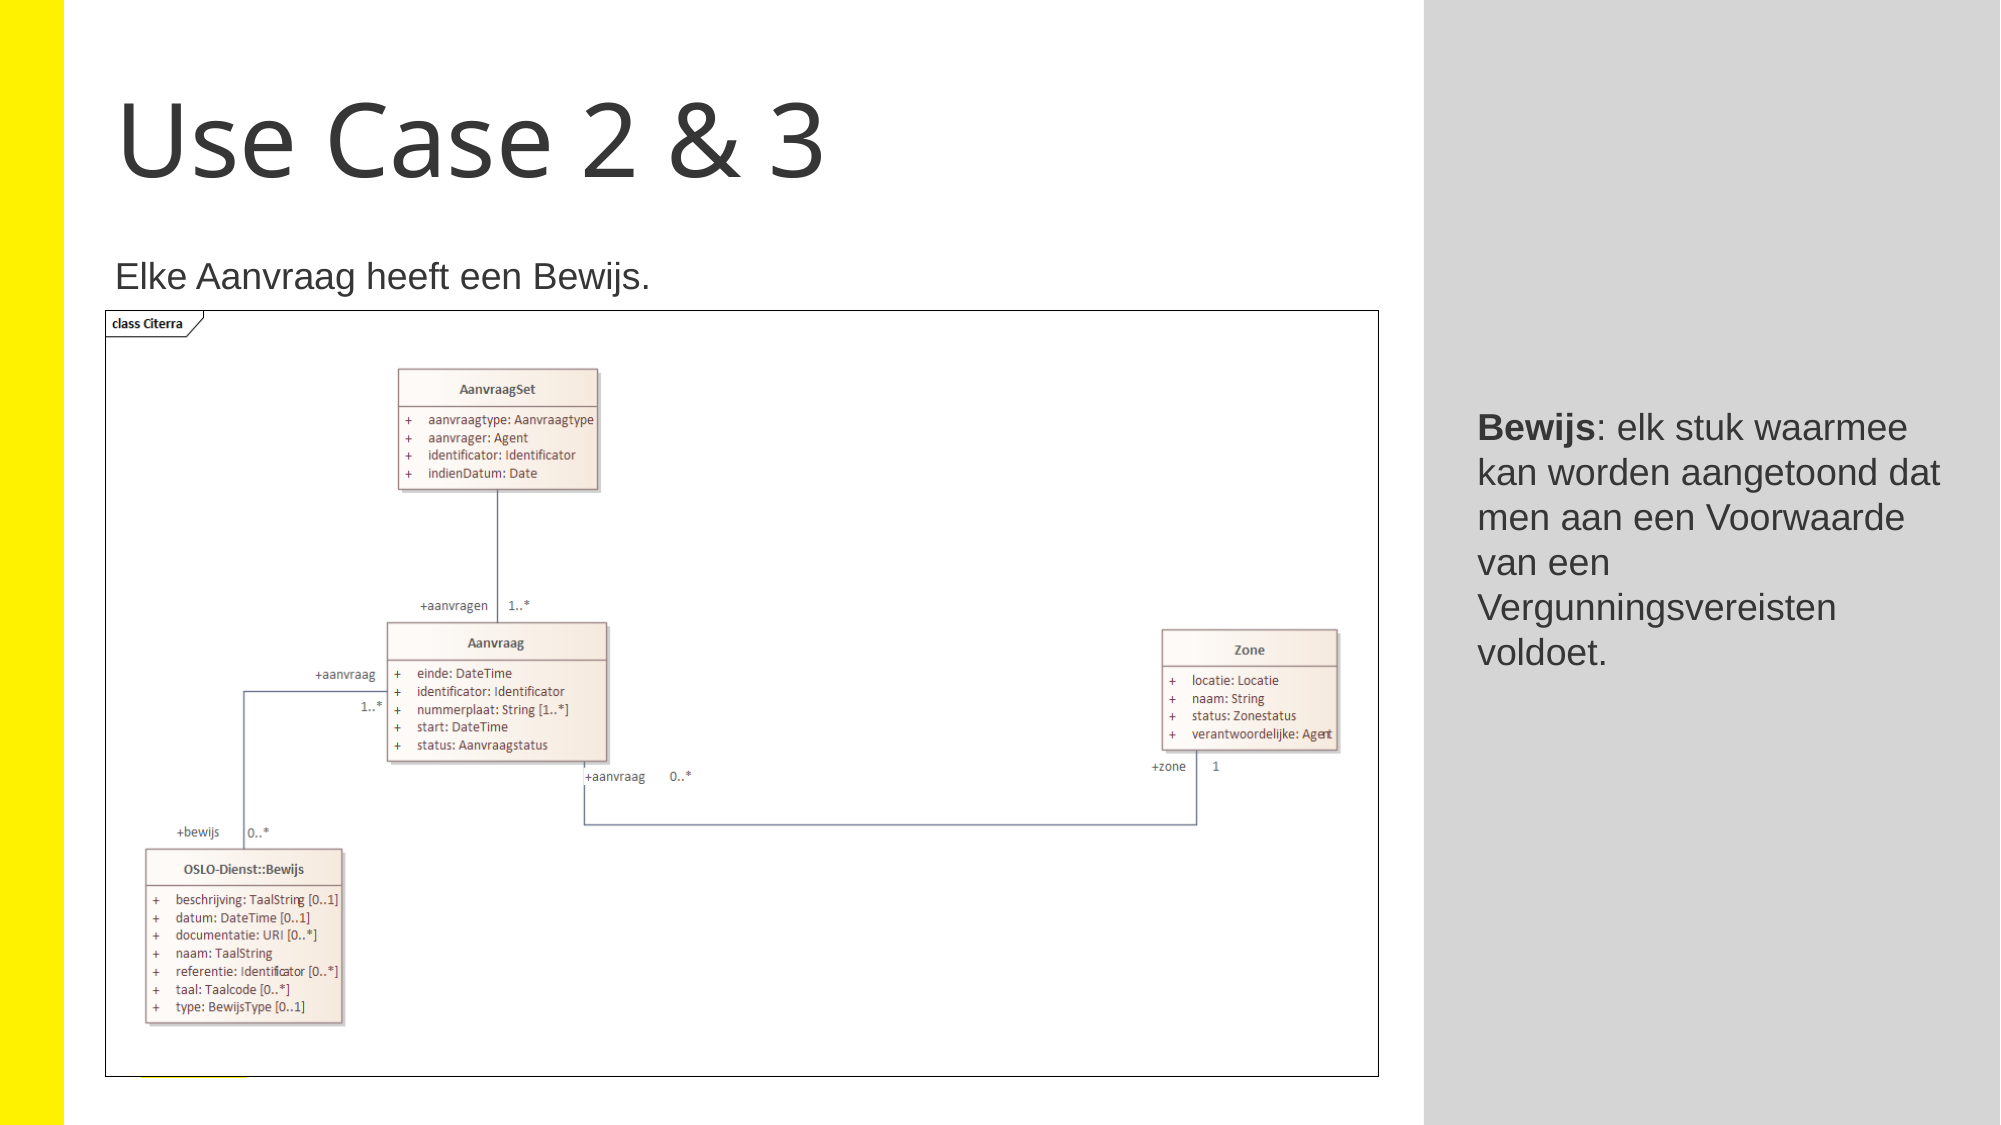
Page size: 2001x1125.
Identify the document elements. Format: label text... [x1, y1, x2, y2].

title Use Case 2 & 3 [100, 57, 1422, 241]
text_box Bewijs: elk stuk waarmee kan worden aangetoond dat men aan een Voorwaarde van een Vergunningsvereisten voldoet. [1439, 395, 1984, 681]
picture [104, 309, 1381, 1078]
text_box Elke Aanvraag heeft een Bewijs. [100, 244, 1411, 305]
text_box [1422, 0, 2000, 1125]
